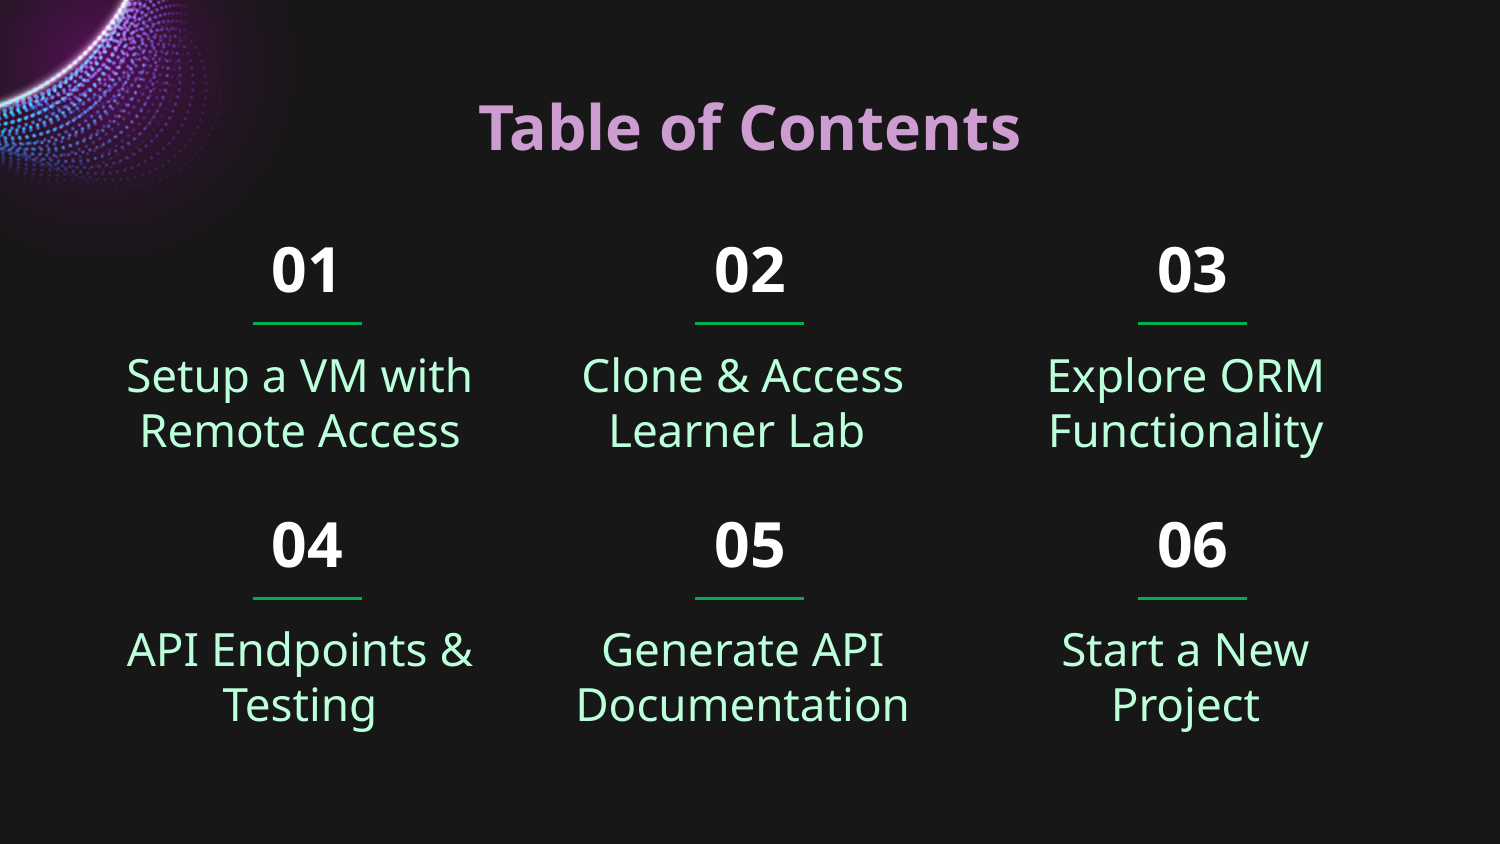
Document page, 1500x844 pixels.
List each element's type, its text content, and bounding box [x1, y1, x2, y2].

subtitle API Endpoints & Testing [103, 605, 497, 739]
text_box Setup a VM with Remote Access [103, 331, 497, 465]
title 02 [689, 216, 811, 321]
title 01 [246, 216, 368, 321]
picture [0, 0, 409, 367]
title 05 [689, 491, 811, 595]
title Table of Contents [118, 72, 1382, 167]
title 04 [246, 491, 368, 595]
text_box Clone & Access Learner Lab [546, 331, 939, 465]
text_box Start a New Project [989, 605, 1382, 739]
title 06 [1132, 491, 1254, 595]
title 03 [1132, 216, 1254, 321]
text_box Generate API Documentation [546, 605, 939, 739]
text_box Explore ORM Functionality [989, 331, 1382, 465]
